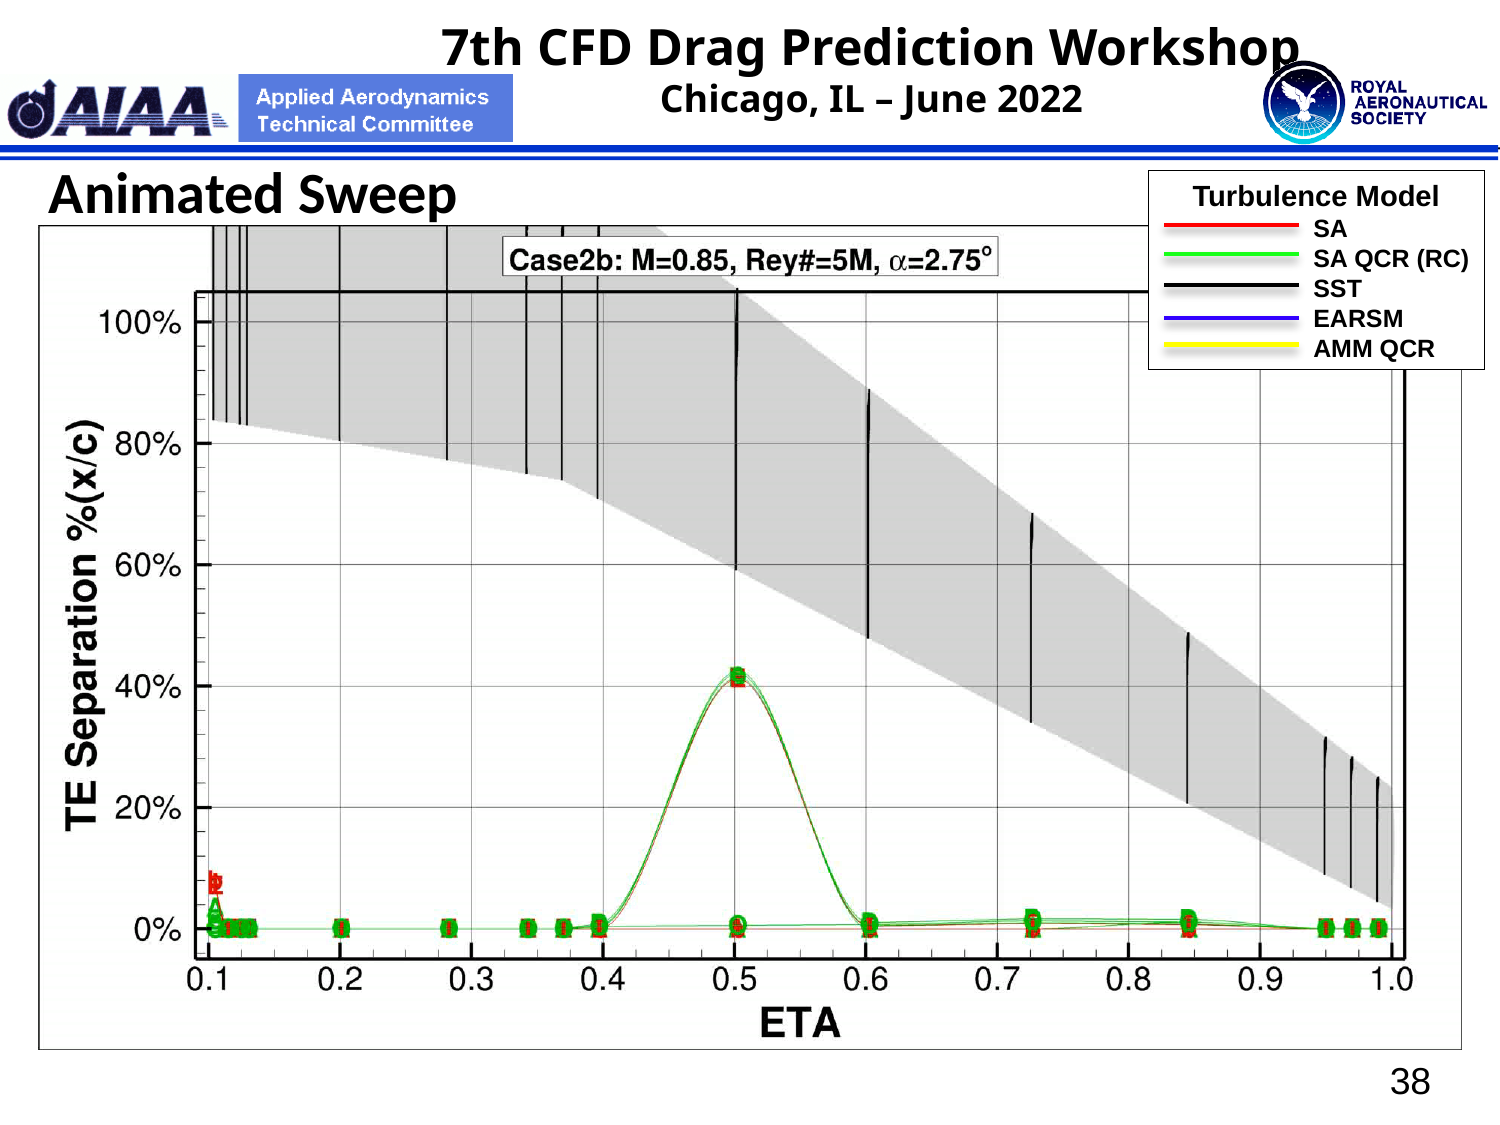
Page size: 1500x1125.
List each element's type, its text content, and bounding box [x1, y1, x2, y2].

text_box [37, 224, 1463, 1051]
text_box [1146, 169, 1487, 373]
text_box Animated Sweep [33, 147, 517, 227]
picture [0, 74, 513, 142]
picture [1259, 36, 1488, 147]
